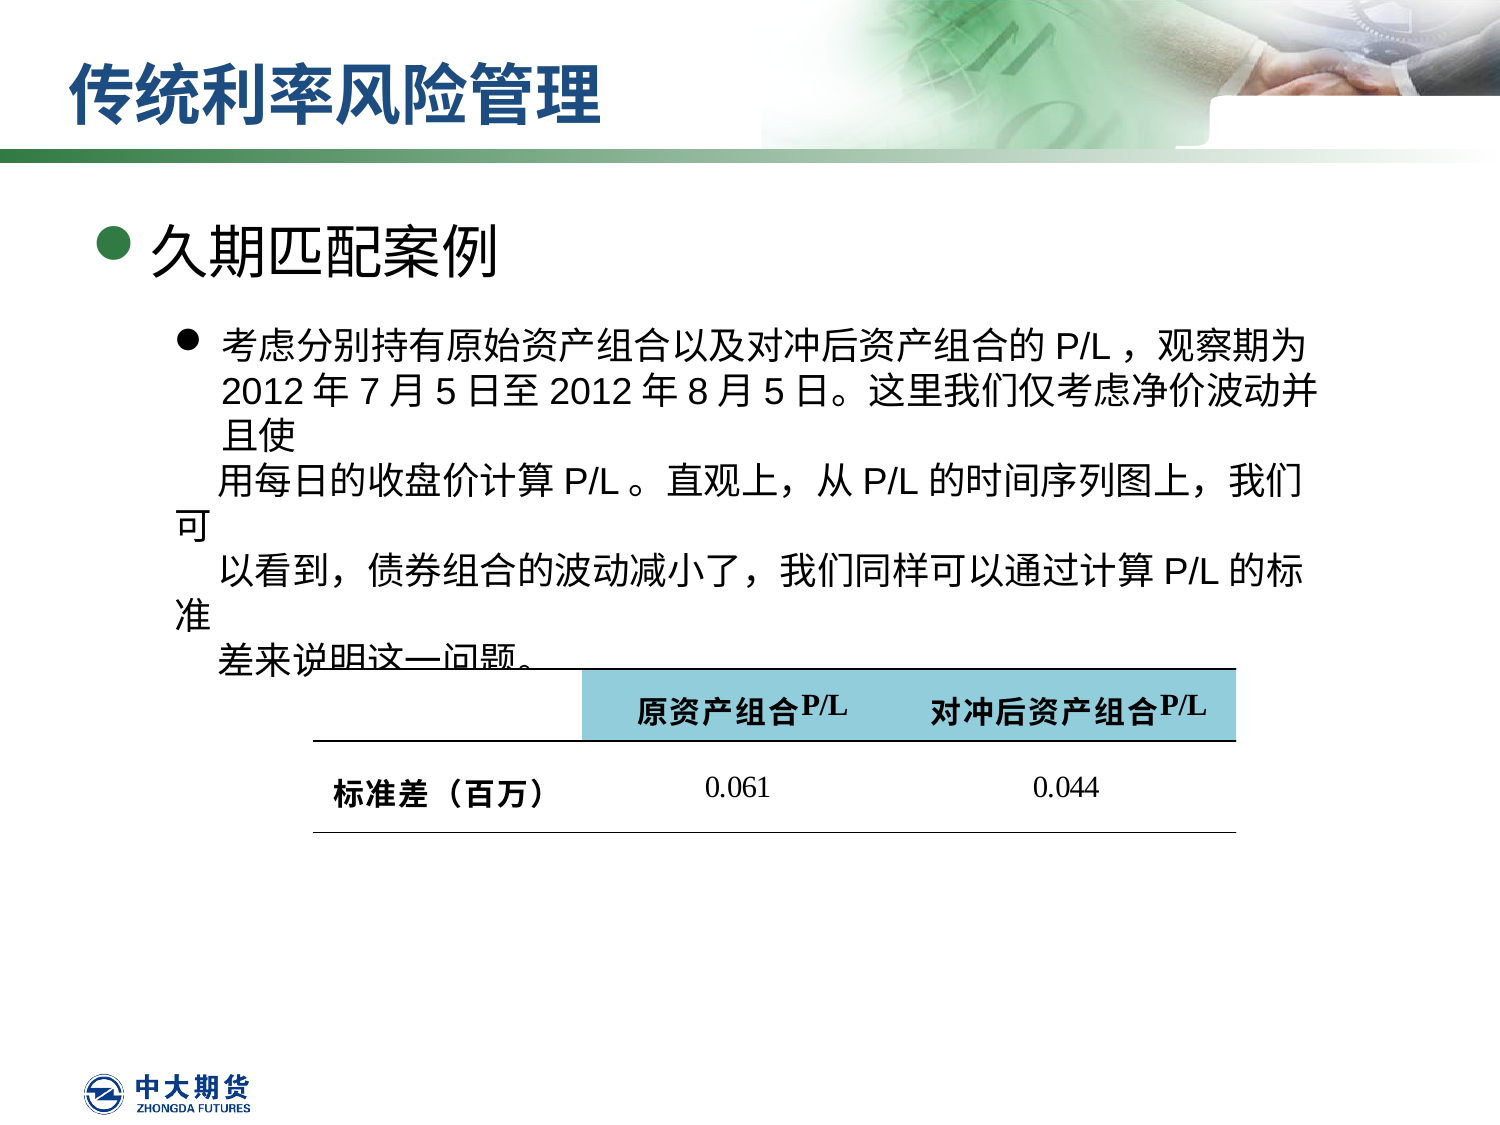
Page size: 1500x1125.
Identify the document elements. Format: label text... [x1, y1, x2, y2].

list 久期匹配案例 [76, 208, 1427, 1038]
picture [82, 1057, 258, 1125]
title 传统利率风险管理 [53, 42, 1187, 143]
picture [761, 0, 1500, 150]
text_box 考虑分别持有原始资产组合以及对冲后资产组合的P/L，观察期为2012年7月5日至2012年8月5日。这里我们仅考虑净价波动并且使 用每日的收盘价计算P/L。直观上，从P/L的时间序列图上，我们可 以看到，债券组合的波动减小了，我们同样可以通过计算P/L的标准 差来说明这一问题。 [159, 314, 1353, 690]
picture [312, 667, 1239, 835]
